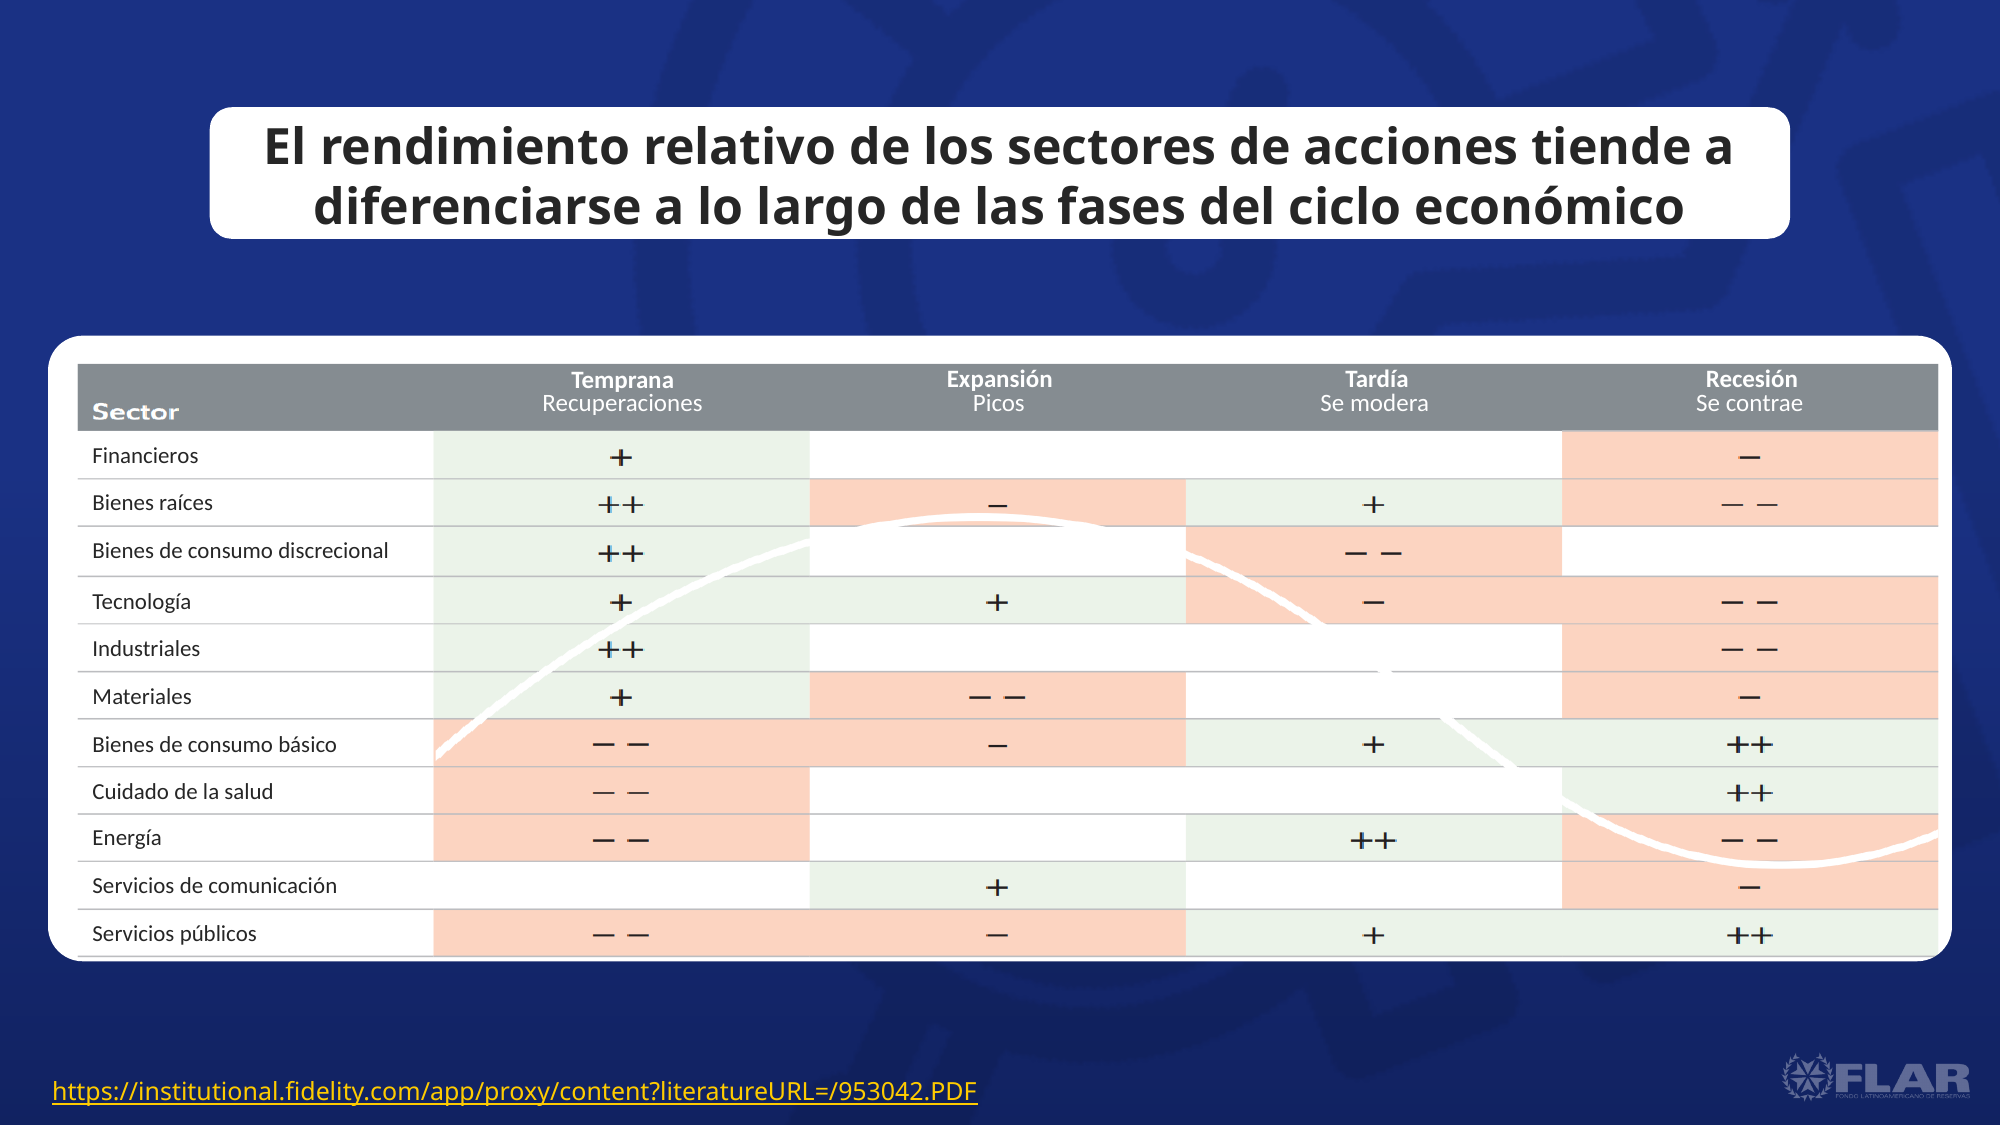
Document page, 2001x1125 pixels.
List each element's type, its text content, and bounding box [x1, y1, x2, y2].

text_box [47, 335, 1952, 962]
text_box El rendimiento relativo de los sectores de acciones tiende a diferenciarse a lo largo de las fases del ciclo económico [209, 107, 376, 243]
picture [376, 0, 2000, 1125]
text_box https://institutional.fidelity.com/app/proxy/content?literatureURL=/953042.PDF [37, 1068, 376, 1118]
